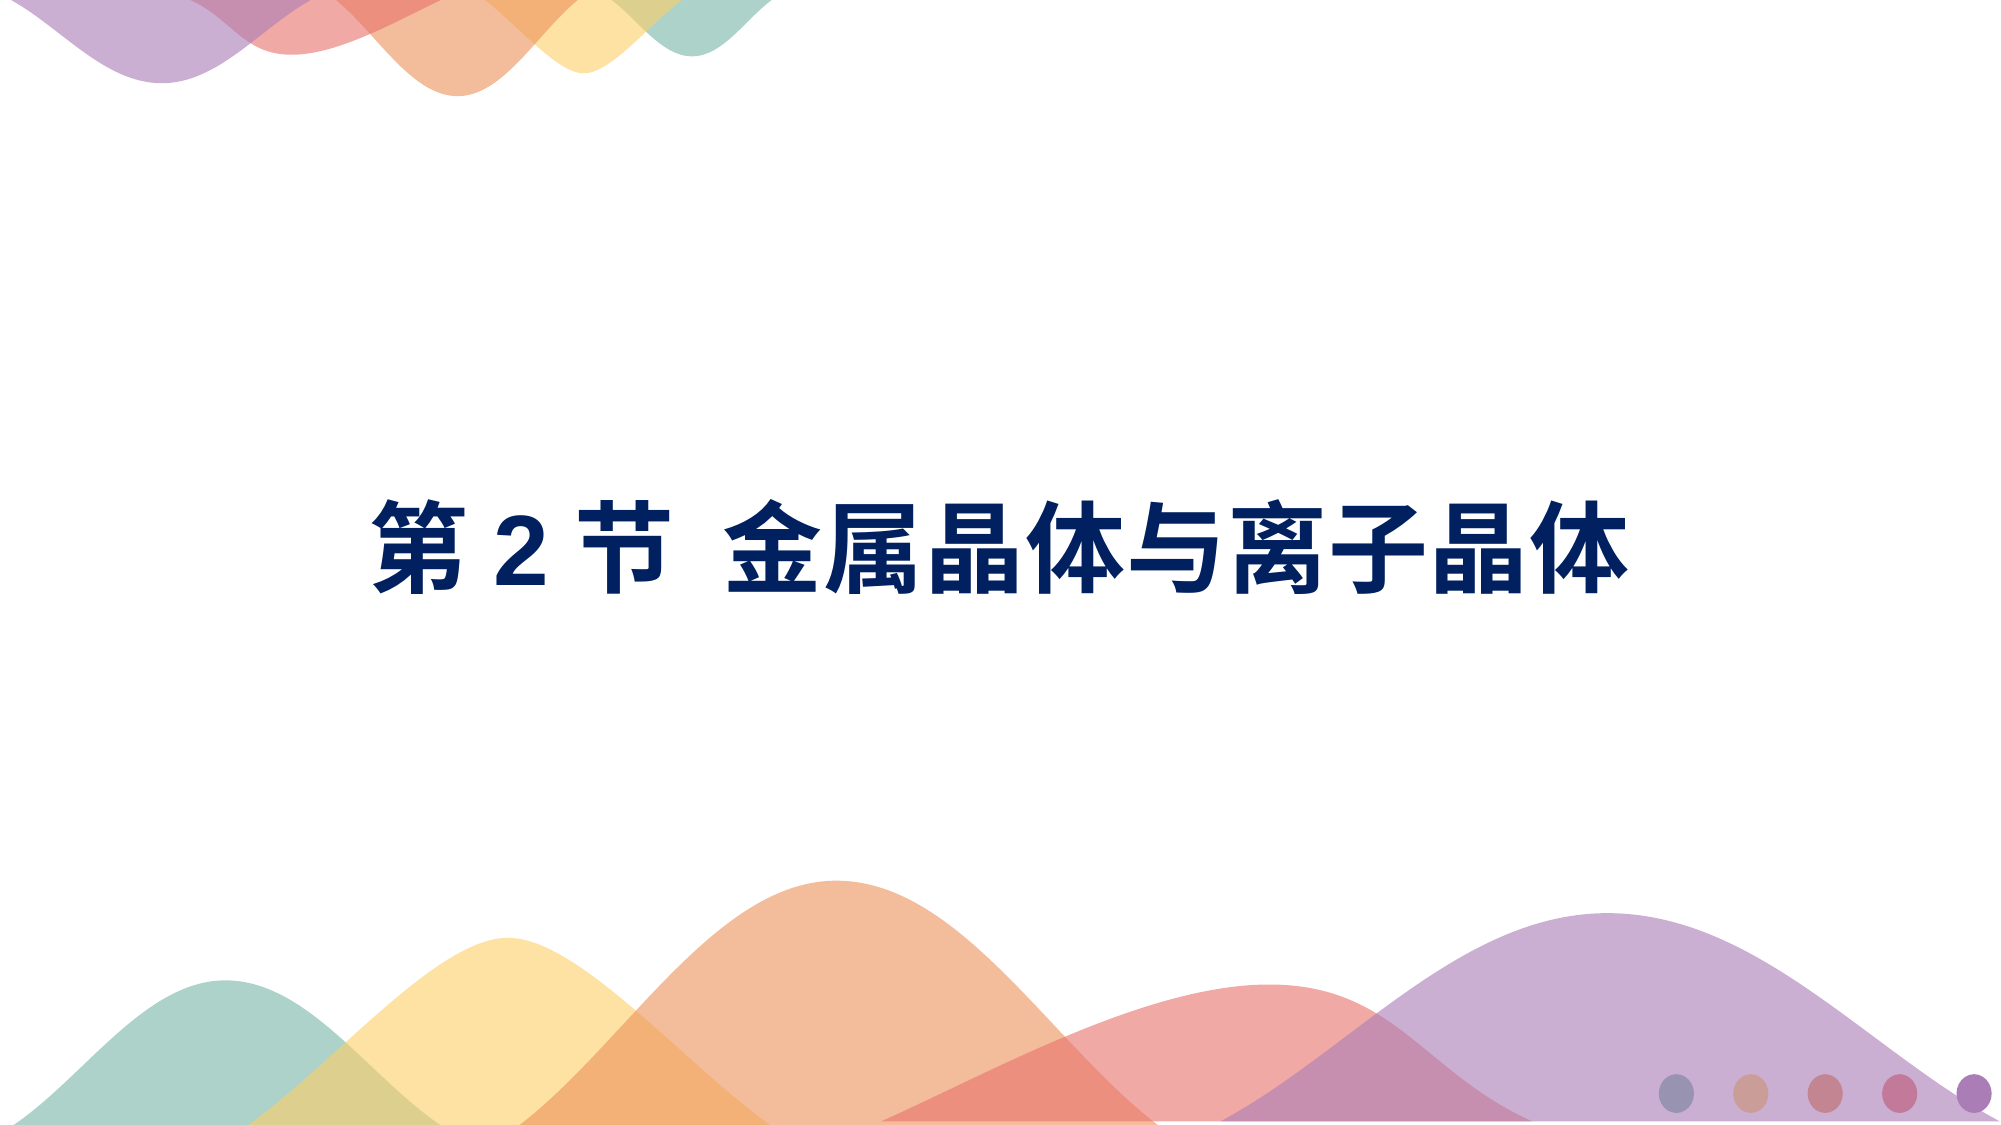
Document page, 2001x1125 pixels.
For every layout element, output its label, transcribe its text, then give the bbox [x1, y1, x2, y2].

text_box 第2节 金属晶体与离子晶体 [353, 478, 1647, 614]
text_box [13, 880, 2000, 1125]
